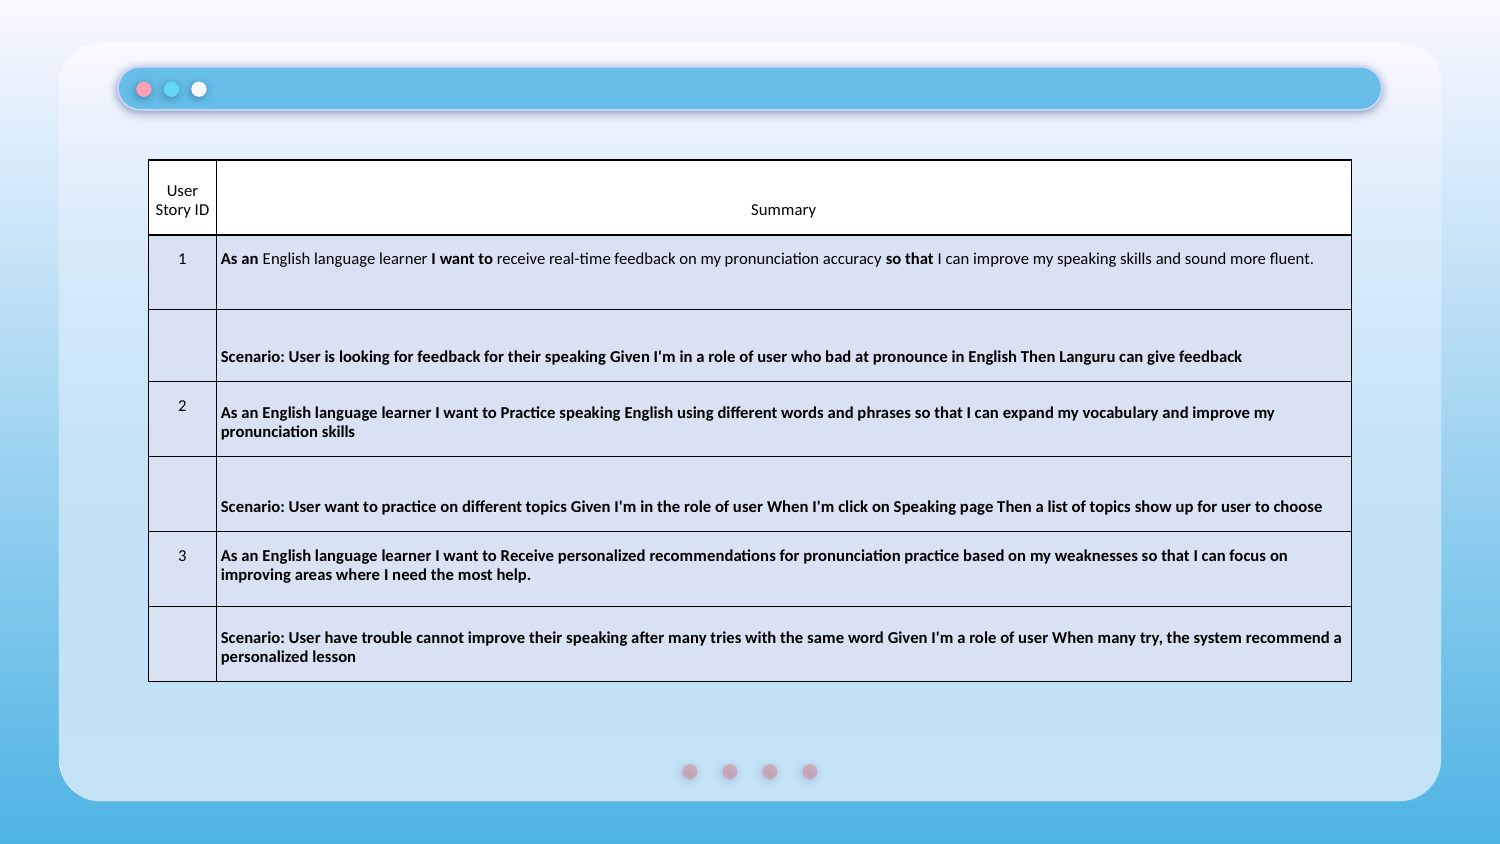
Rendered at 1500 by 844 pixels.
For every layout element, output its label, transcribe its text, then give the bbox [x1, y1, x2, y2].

table_cell Scenario: User want to practice on different topics Given I'm in the role of user When I'm click on Speaking page Then a list of topics show up for user to choose [217, 457, 1351, 531]
table_cell [149, 310, 216, 381]
table_cell Scenario: User is looking for feedback for their speaking Given I'm in a role of user who bad at pronounce in English Then Languru can give feedback [217, 310, 1351, 381]
table_cell [149, 607, 216, 681]
table_cell 2 [149, 382, 216, 456]
table_cell Scenario: User have trouble cannot improve their speaking after many tries with the same word Given I'm a role of user When many try, the system recommend a personalized lesson [217, 607, 1351, 681]
table_cell 1 [149, 236, 216, 309]
table_cell As an English language learner I want to Practice speaking English using different words and phrases so that I can expand my vocabulary and improve my pronunciation skills [217, 382, 1351, 456]
table_cell As an English language learner I want to Receive personalized recommendations for pronunciation practice based on my weaknesses so that I can focus on improving areas where I need the most help. [217, 532, 1351, 606]
table_header Summary [217, 161, 1351, 234]
table_cell 3 [149, 532, 216, 606]
table_header User Story ID [149, 161, 216, 234]
table_cell As an English language learner I want to receive real-time feedback on my pronunciation accuracy so that I can improve my speaking skills and sound more fluent. [217, 236, 1351, 309]
table_cell [149, 457, 216, 531]
